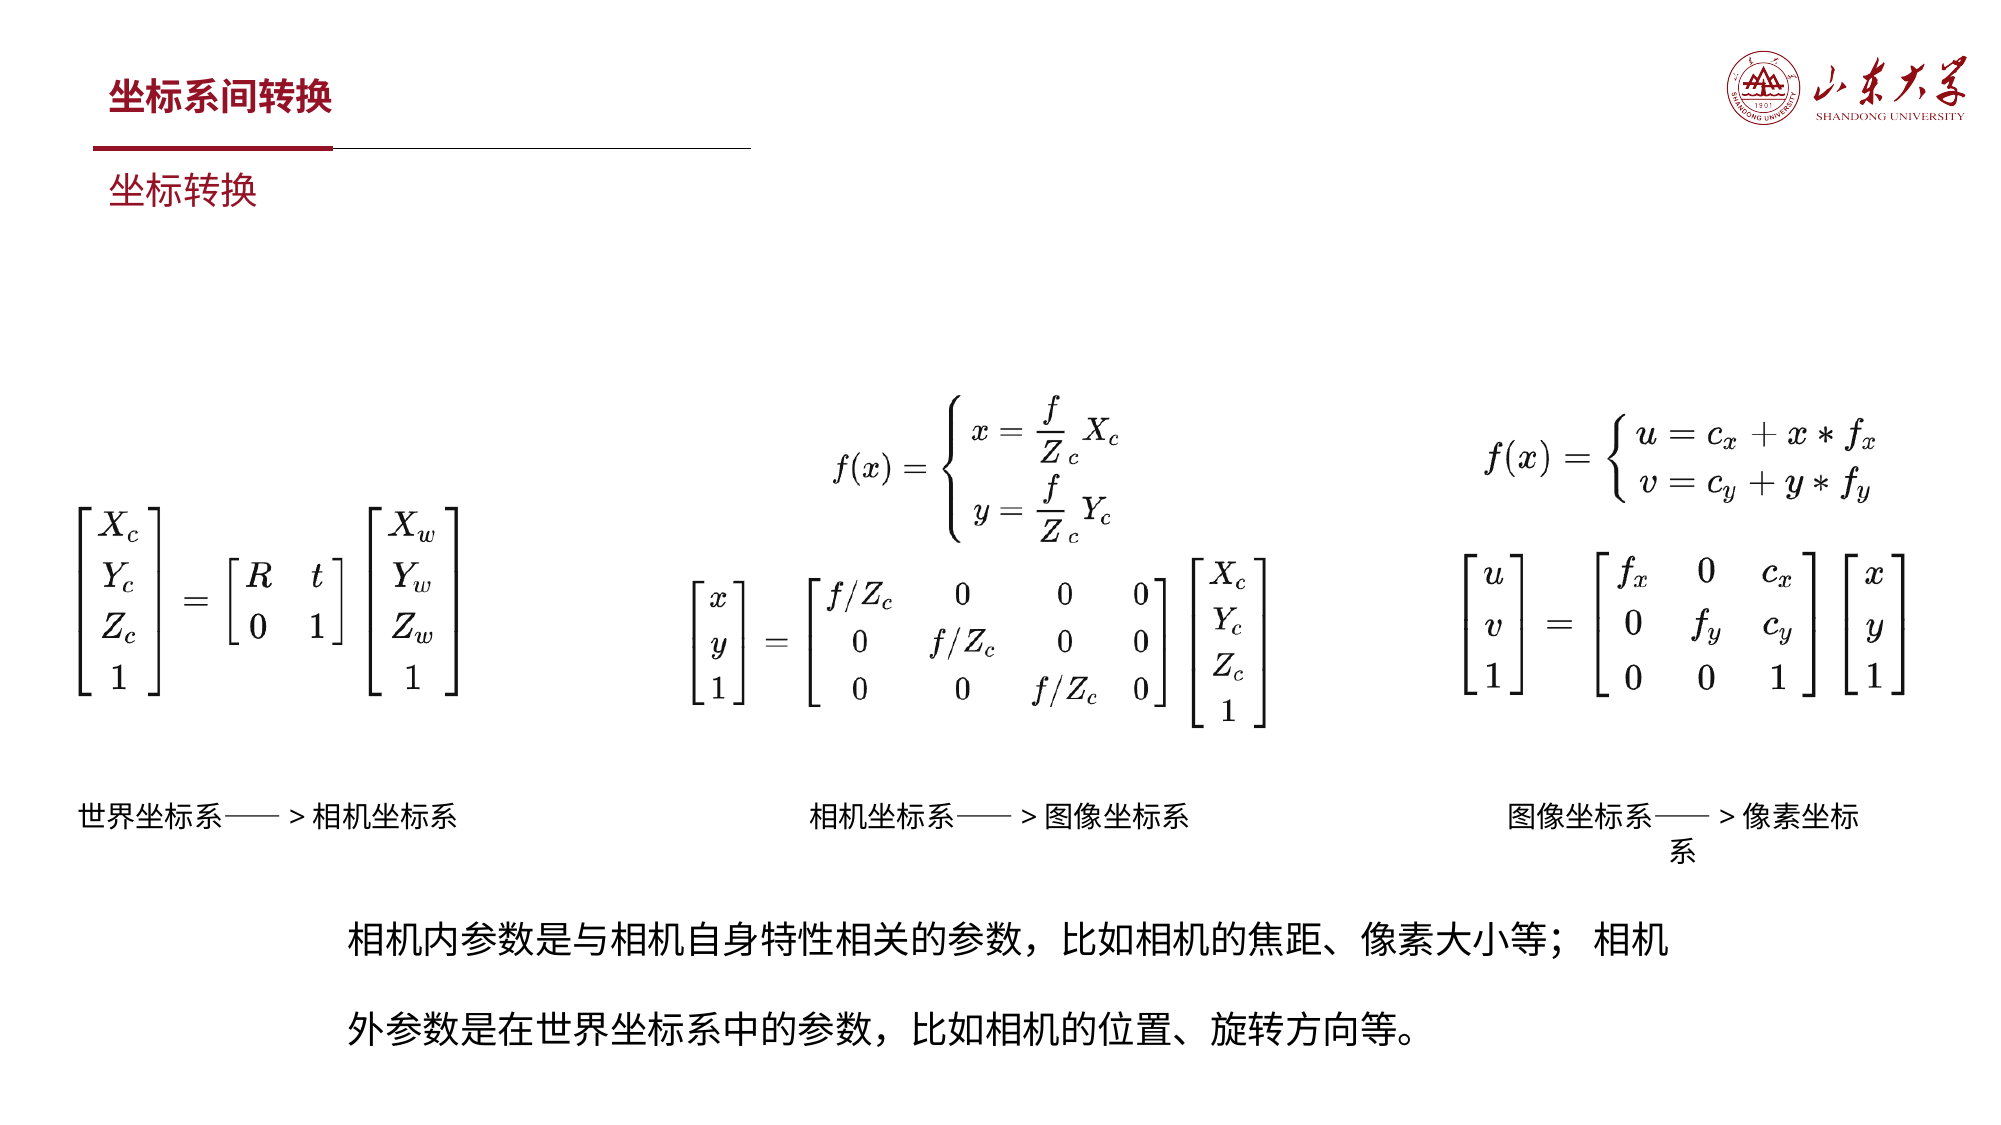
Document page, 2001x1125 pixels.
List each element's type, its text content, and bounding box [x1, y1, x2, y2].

text_box 图像坐标系——>像素坐标系 [1478, 790, 1889, 876]
picture [687, 391, 1270, 733]
picture [1460, 408, 1907, 700]
text_box 坐标系间转换 [93, 47, 1576, 149]
picture [1686, 21, 1998, 160]
picture [76, 503, 461, 700]
text_box 相机坐标系——>图像坐标系 [712, 790, 1288, 841]
text_box 坐标转换 [93, 159, 398, 220]
text_box 世界坐标系——>相机坐标系 [61, 790, 476, 841]
text_box 相机内参数是与相机自身特性相关的参数，比如相机的焦距、像素大小等； 相机 外参数是在世界坐标系中的参数，比如相机的位置、旋转方向等。 [333, 908, 1688, 1058]
